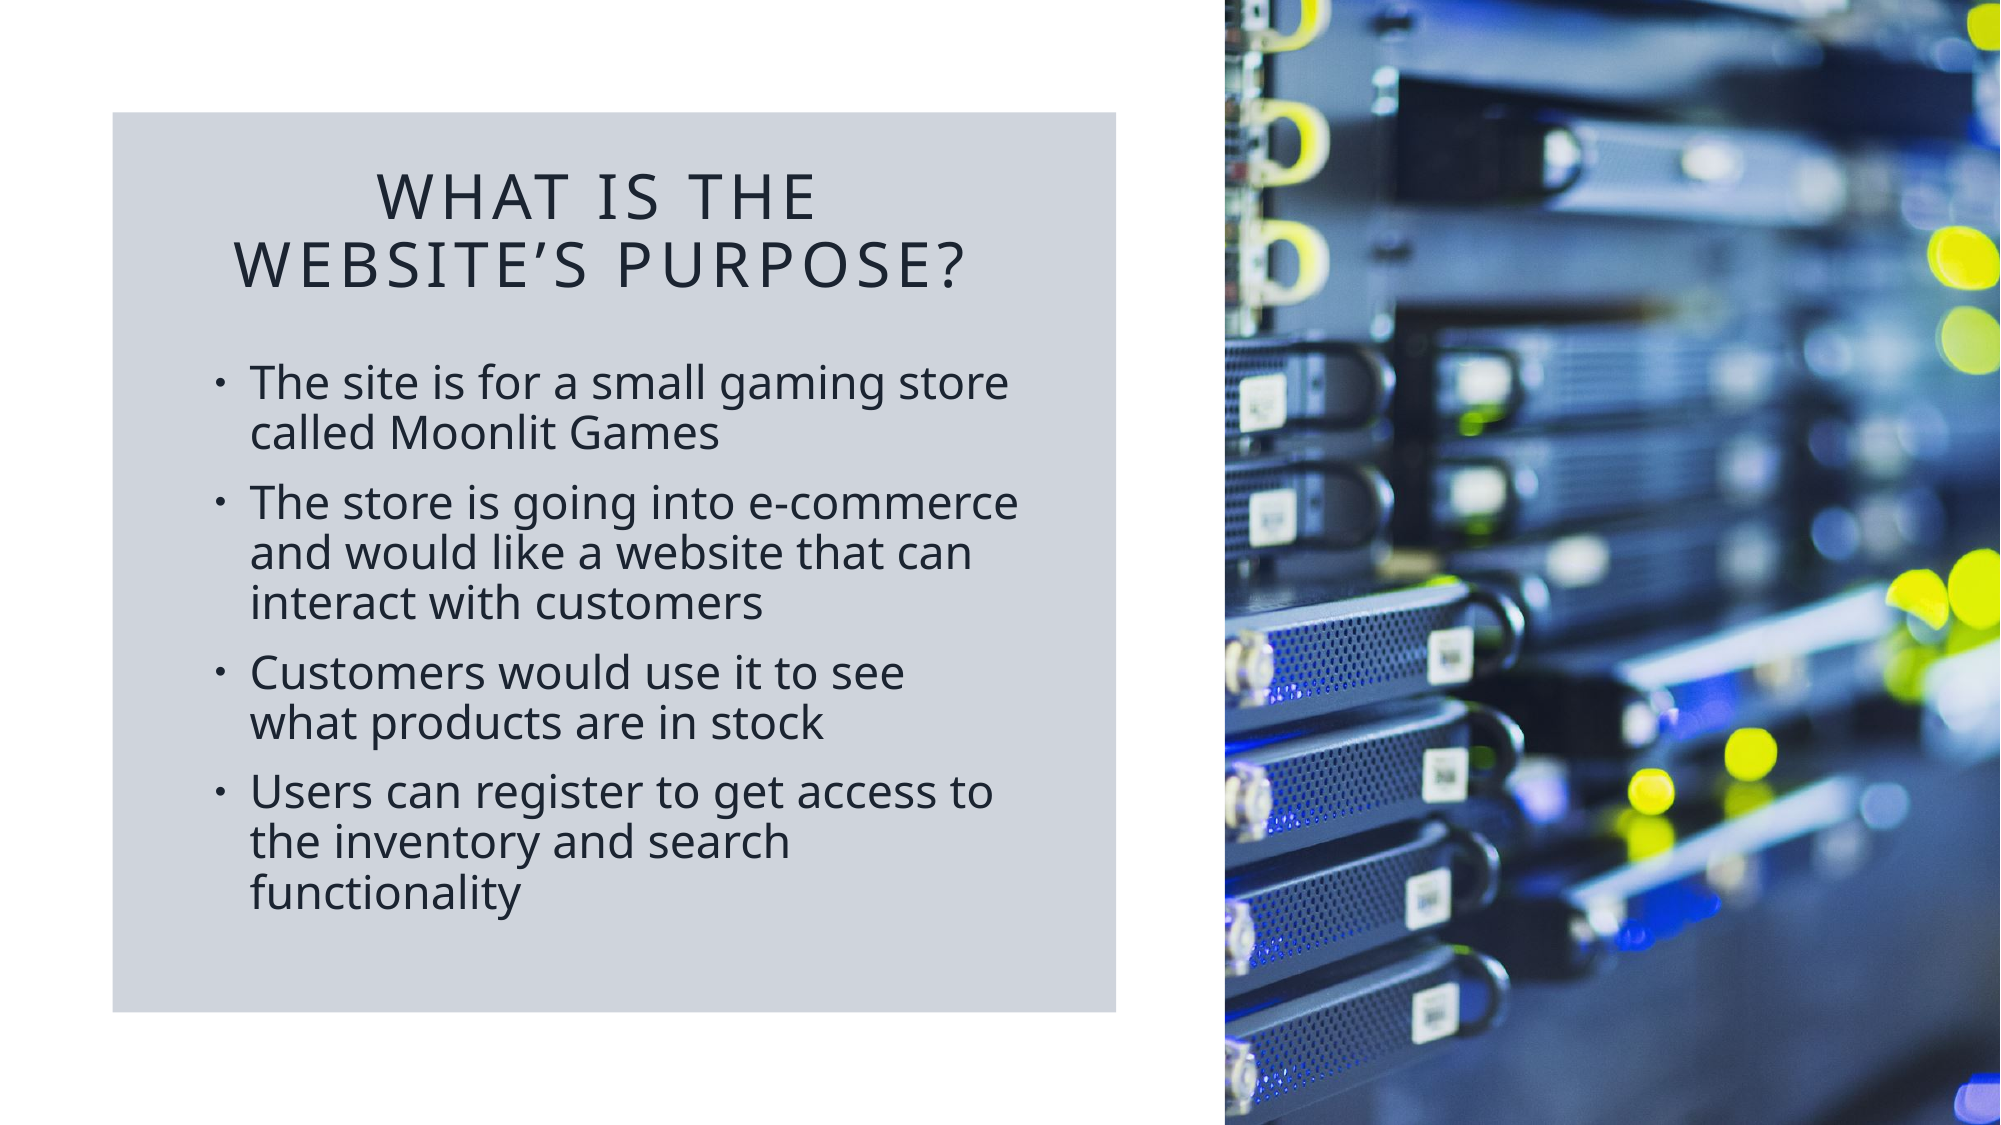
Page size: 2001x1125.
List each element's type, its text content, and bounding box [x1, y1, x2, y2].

picture [1224, 0, 2000, 1125]
title What is the website’s purpose? [172, 150, 1028, 309]
text_box [0, 0, 1224, 1125]
list The site is for a small gaming store called Moonlit Games The store is going into e-commerce and would like a website that can interact with customers Customers would use it to see what products are in stock Users can register to get access to the inventory and search functionality [199, 352, 1040, 968]
text_box [111, 111, 1117, 1013]
